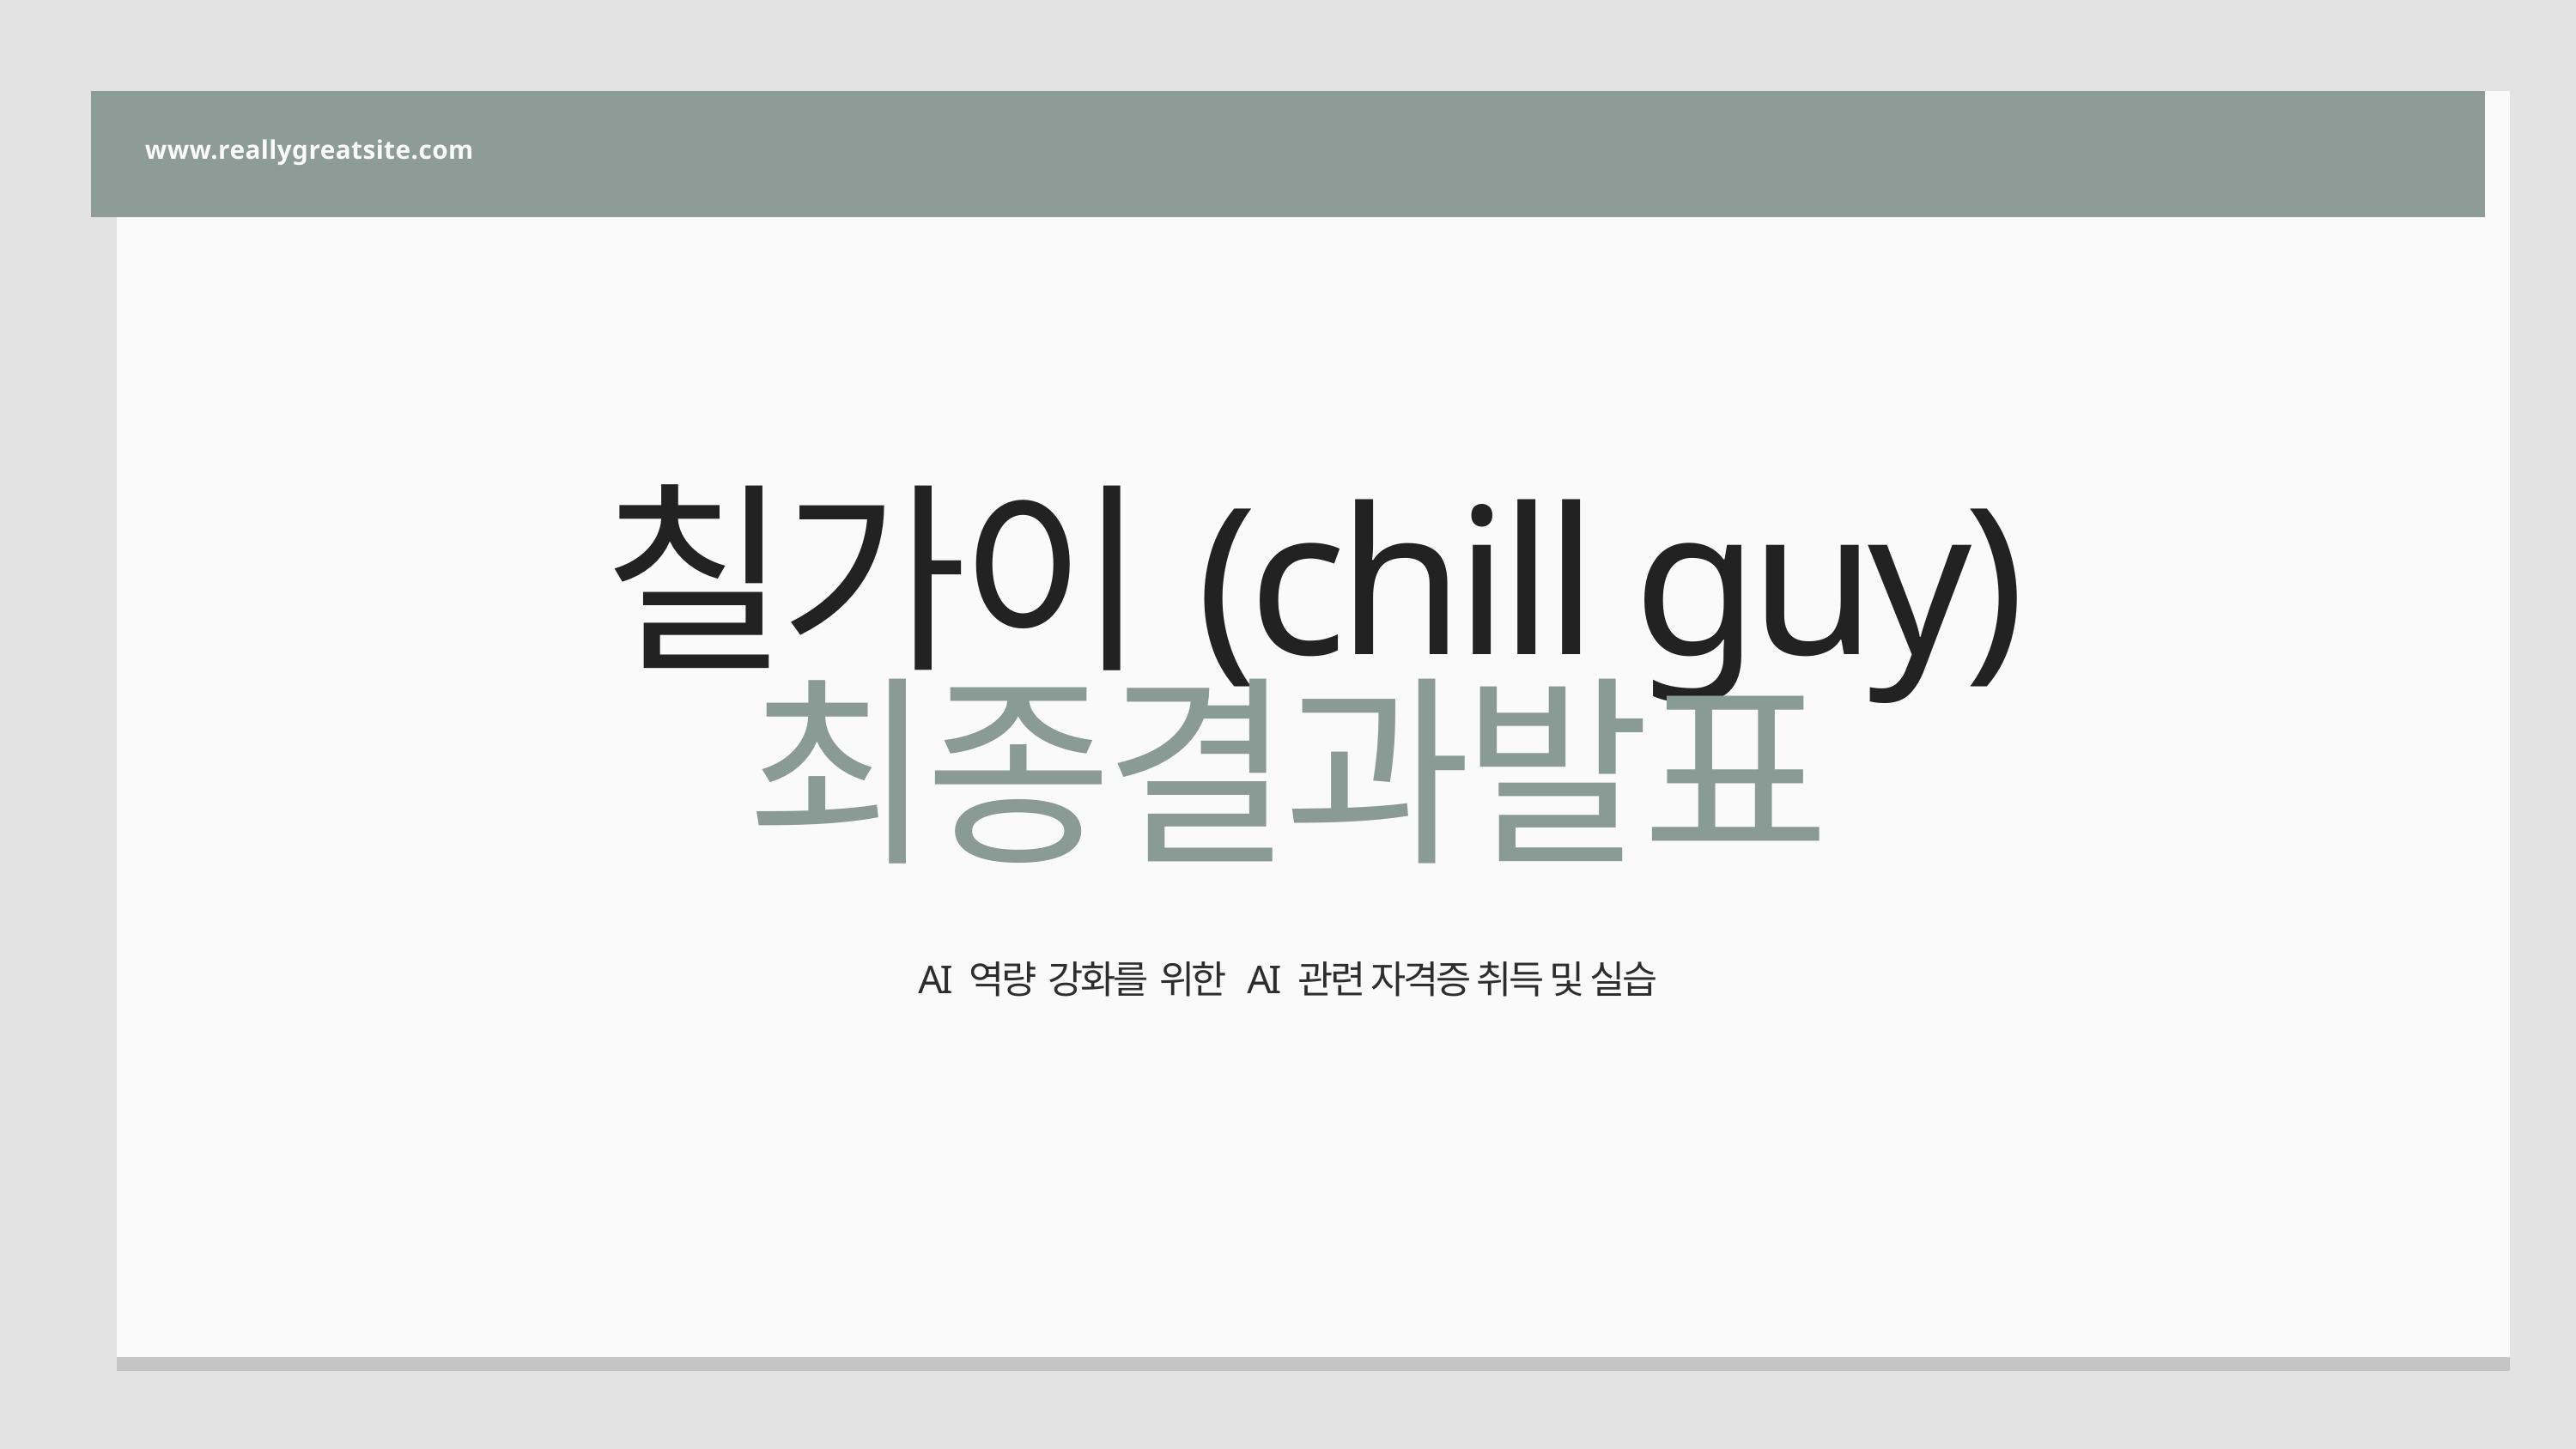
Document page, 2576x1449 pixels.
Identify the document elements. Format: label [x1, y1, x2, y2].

text_box [116, 91, 2511, 1371]
text_box [91, 91, 2485, 217]
